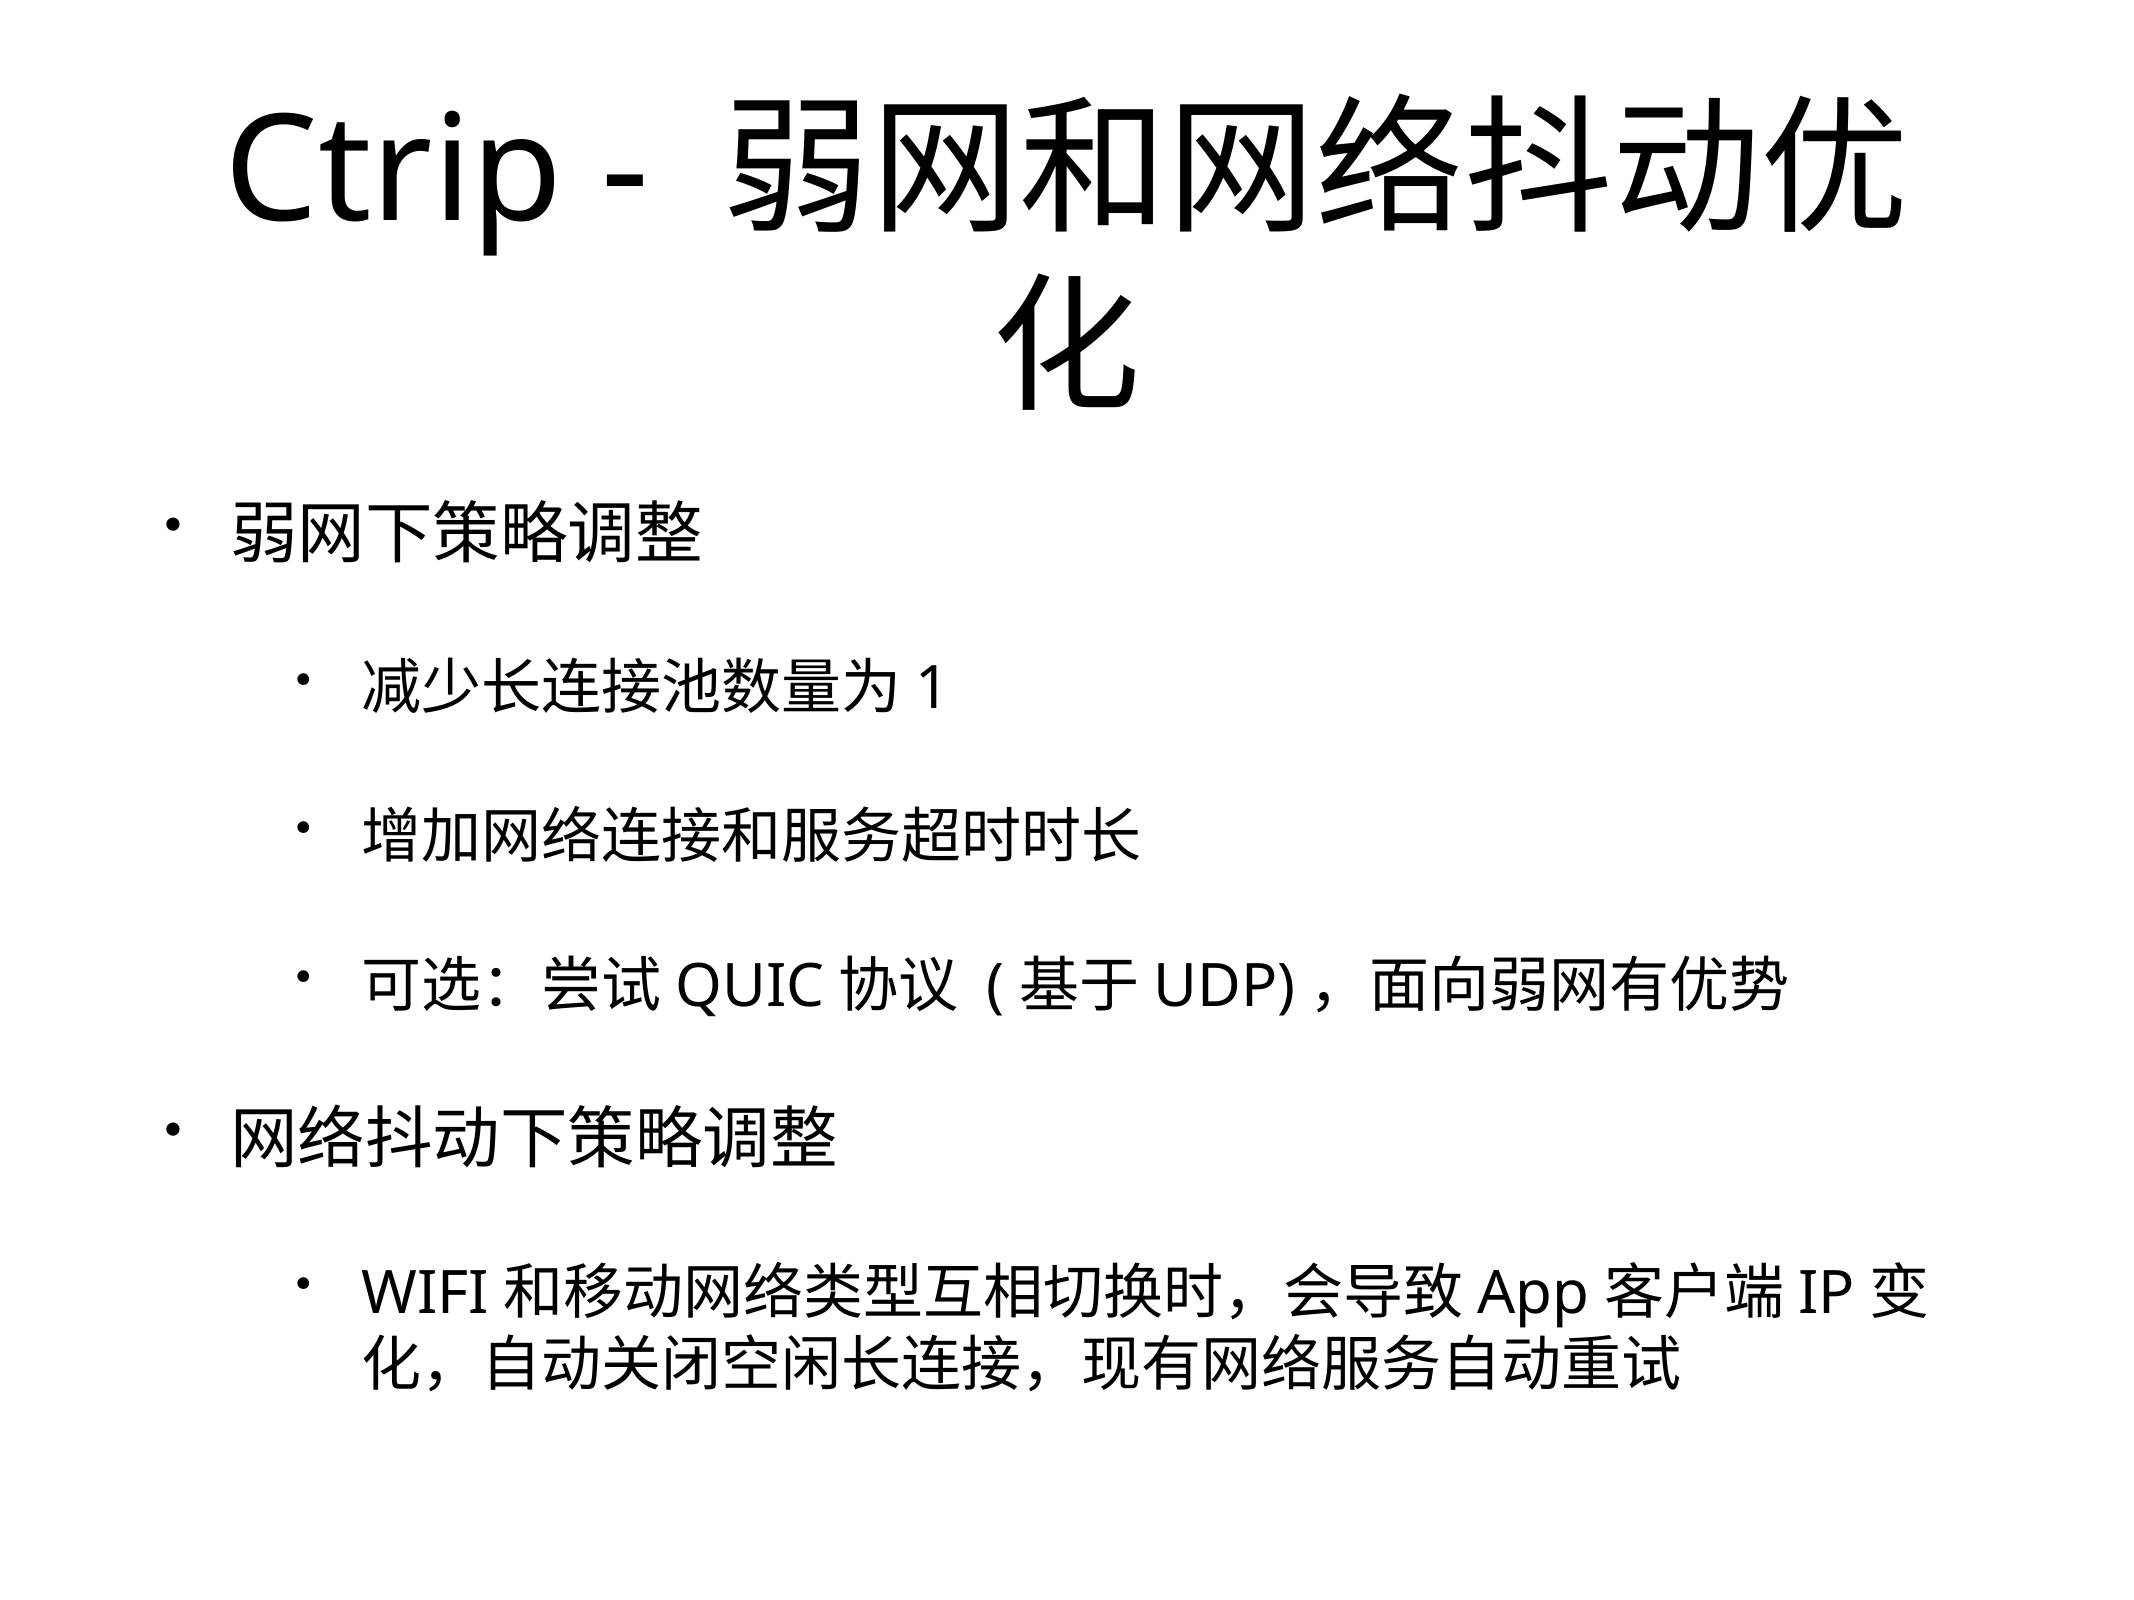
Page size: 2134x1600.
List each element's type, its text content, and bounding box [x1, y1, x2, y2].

list 弱网下策略调整 减少长连接池数量为1 增加网络连接和服务超时时长 可选：尝试QUIC协议 (基于UDP)，面向弱网有优势 网络抖动下策略调整 WIFI和移动网络类型互相切换时，会导致App客户端IP变化，自动关闭空闲长连接，现有网络服务自动重试 [155, 427, 1978, 1460]
title Ctrip - 弱网和网络抖动优化 [155, 72, 1978, 427]
